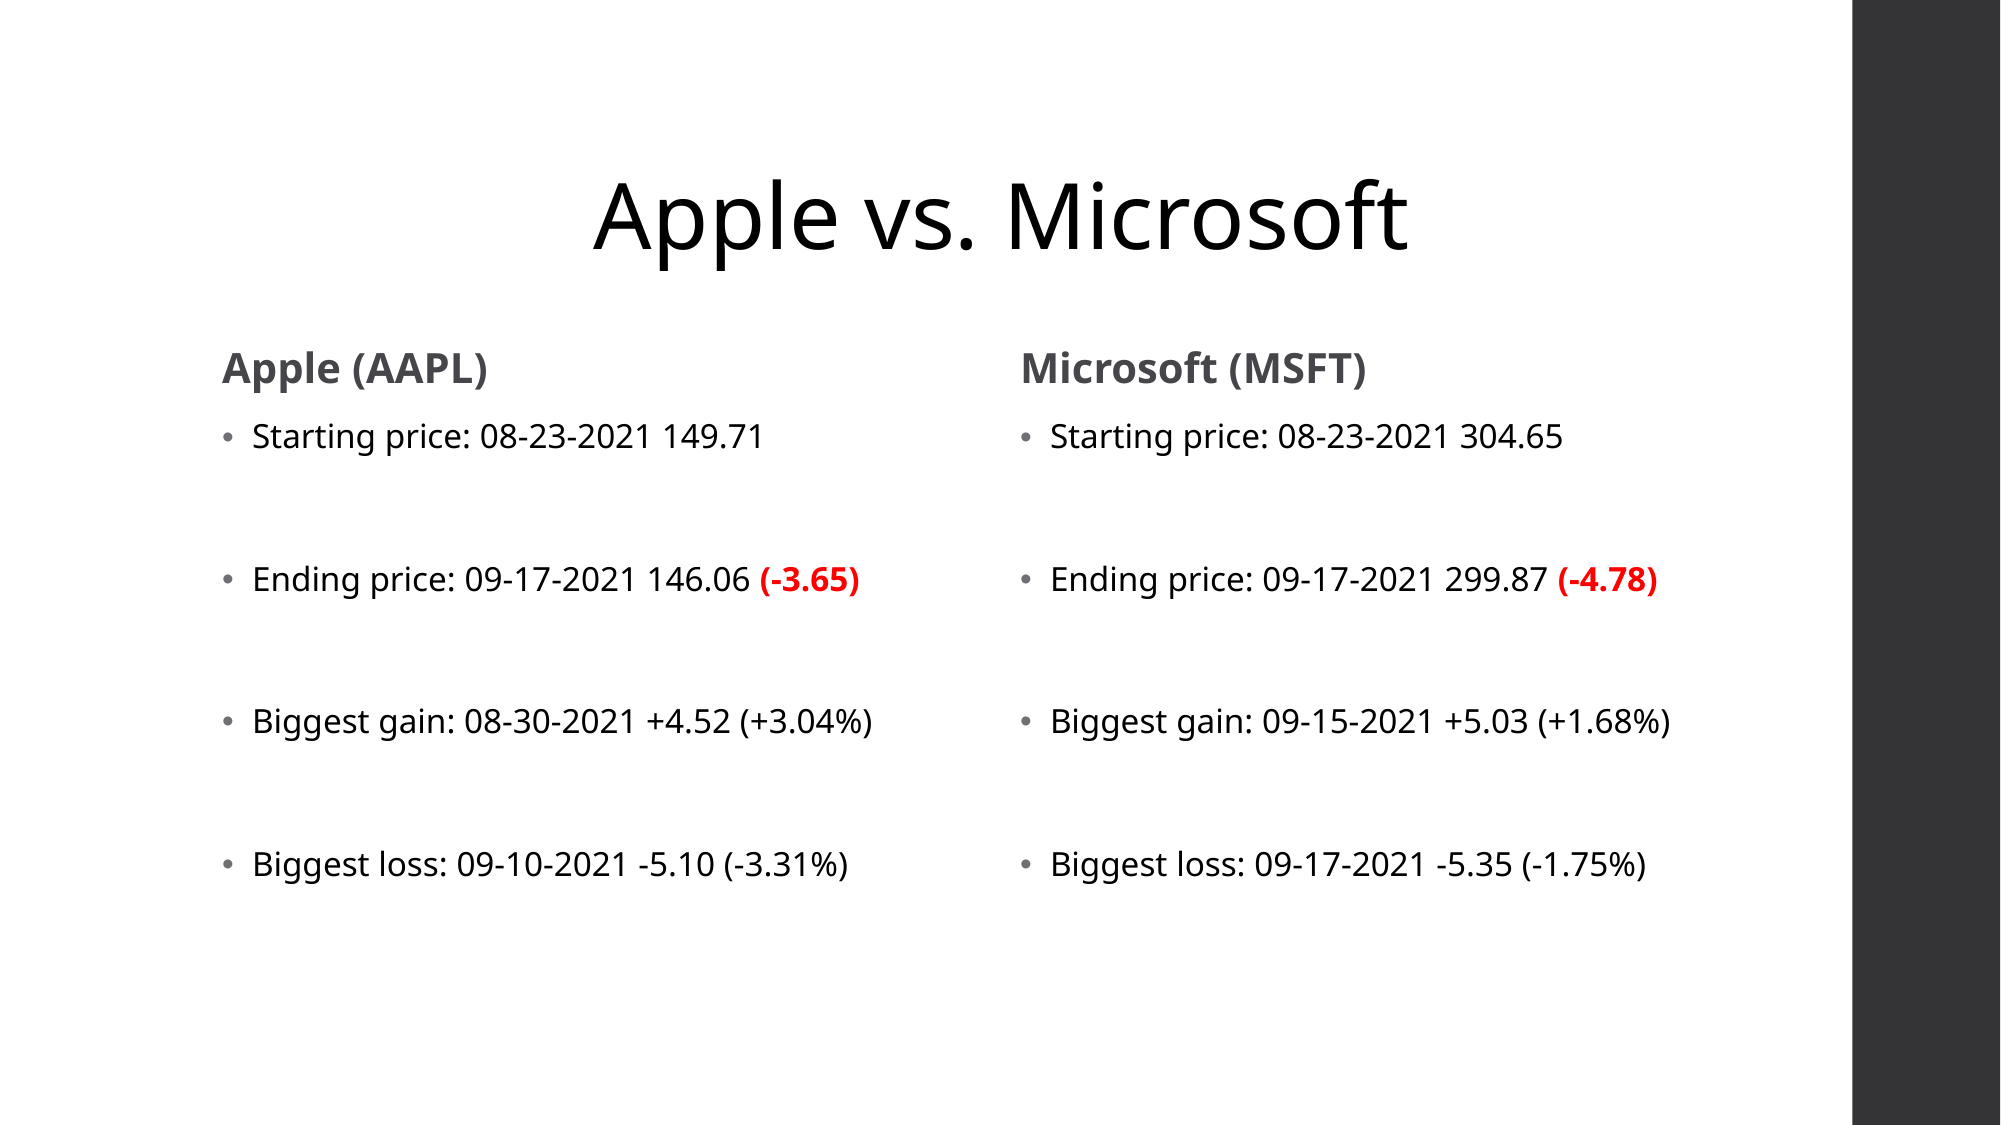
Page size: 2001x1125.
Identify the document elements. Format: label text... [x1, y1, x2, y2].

title Apple vs. Microsoft [206, 60, 1797, 278]
list Microsoft (MSFT) [1005, 281, 1740, 402]
list Apple (AAPL) [206, 281, 942, 402]
list Starting price: 08-23-2021 149.71 Ending price: 09-17-2021 146.06 (-3.65) Biggest gain: 08-30-2021 +4.52 (+3.04%) Biggest loss: 09-10-2021 -5.10 (-3.31%) [206, 411, 942, 1013]
list Starting price: 08-23-2021 304.65 Ending price: 09-17-2021 299.87 (-4.78) Biggest gain: 09-15-2021 +5.03 (+1.68%) Biggest loss: 09-17-2021 -5.35 (-1.75%) [1005, 411, 1740, 1013]
